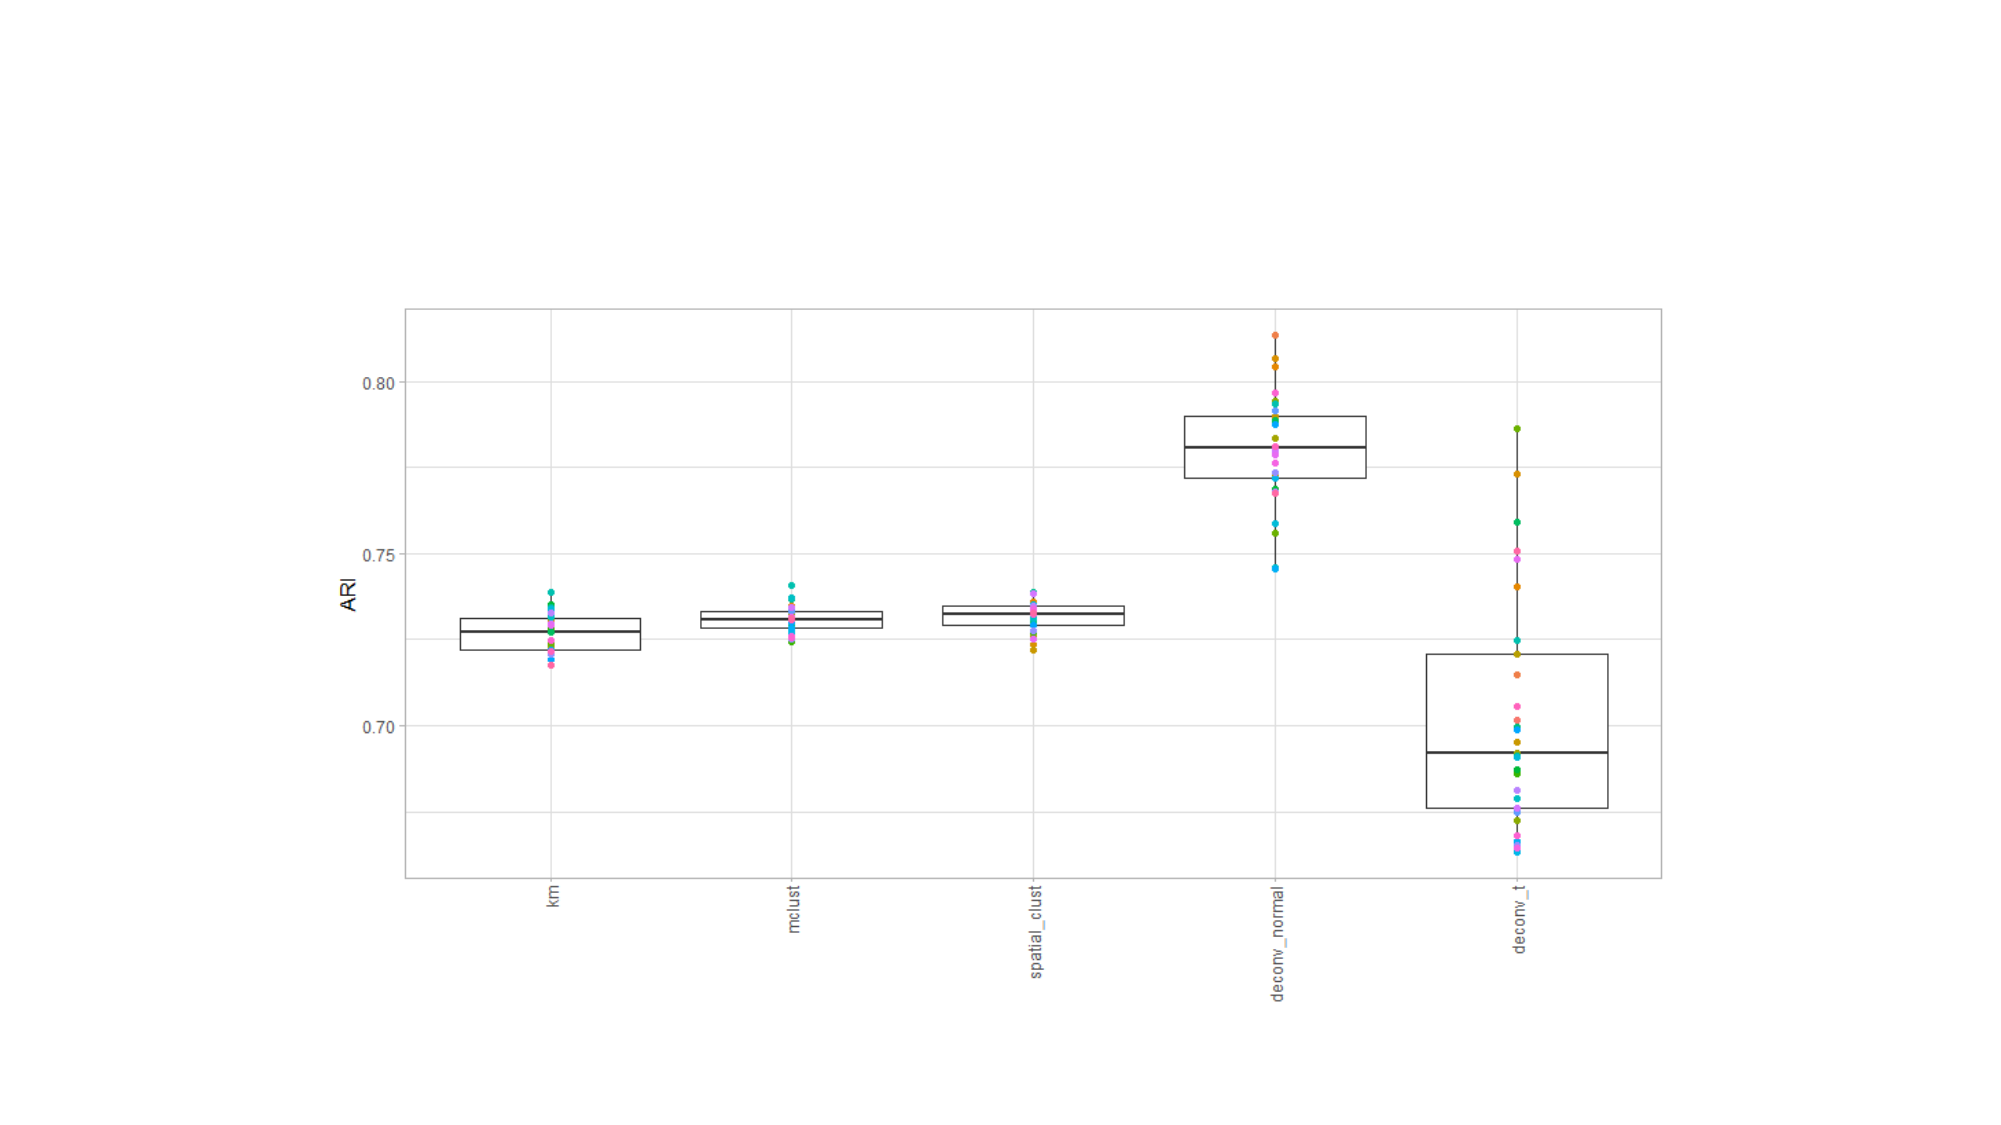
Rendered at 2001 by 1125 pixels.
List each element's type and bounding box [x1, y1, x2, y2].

list [328, 299, 1672, 1014]
